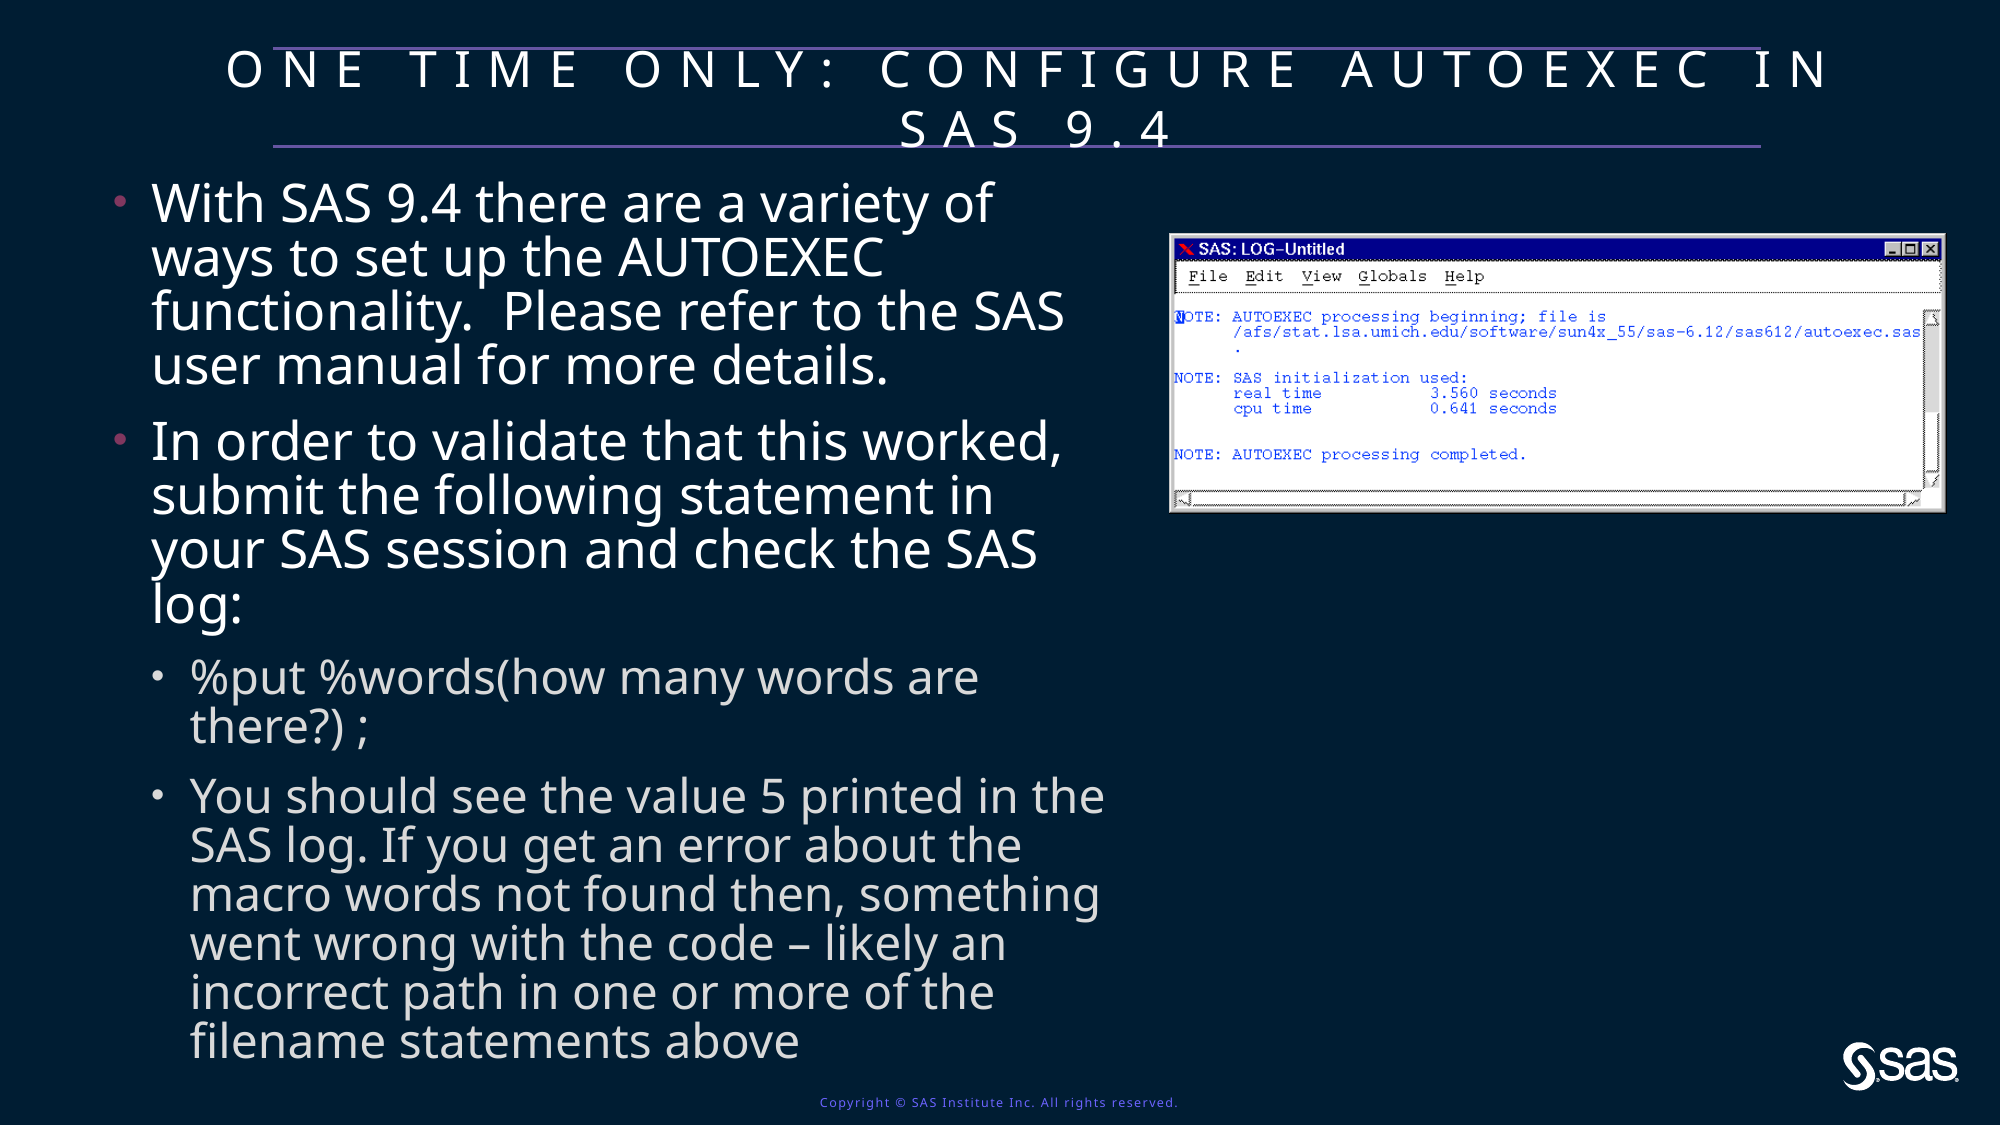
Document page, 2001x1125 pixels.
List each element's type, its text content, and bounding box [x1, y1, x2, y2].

list With SAS 9.4 there are a variety of ways to set up the AUTOEXEC functionality. Please refer to the SAS user manual for more details. In order to validate that this worked, submit the following statement in your SAS session and check the SAS log: %put %words(how many words are there?) ; You should see the value 5 printed in the SAS log. If you get an error about the macro words not found then, something went wrong with the code – likely an incorrect path in one or more of the filename statements above [97, 171, 1125, 1077]
title One time only: Configure autoexec in SAS 9.4 [137, 47, 1932, 148]
picture [1169, 232, 1947, 514]
